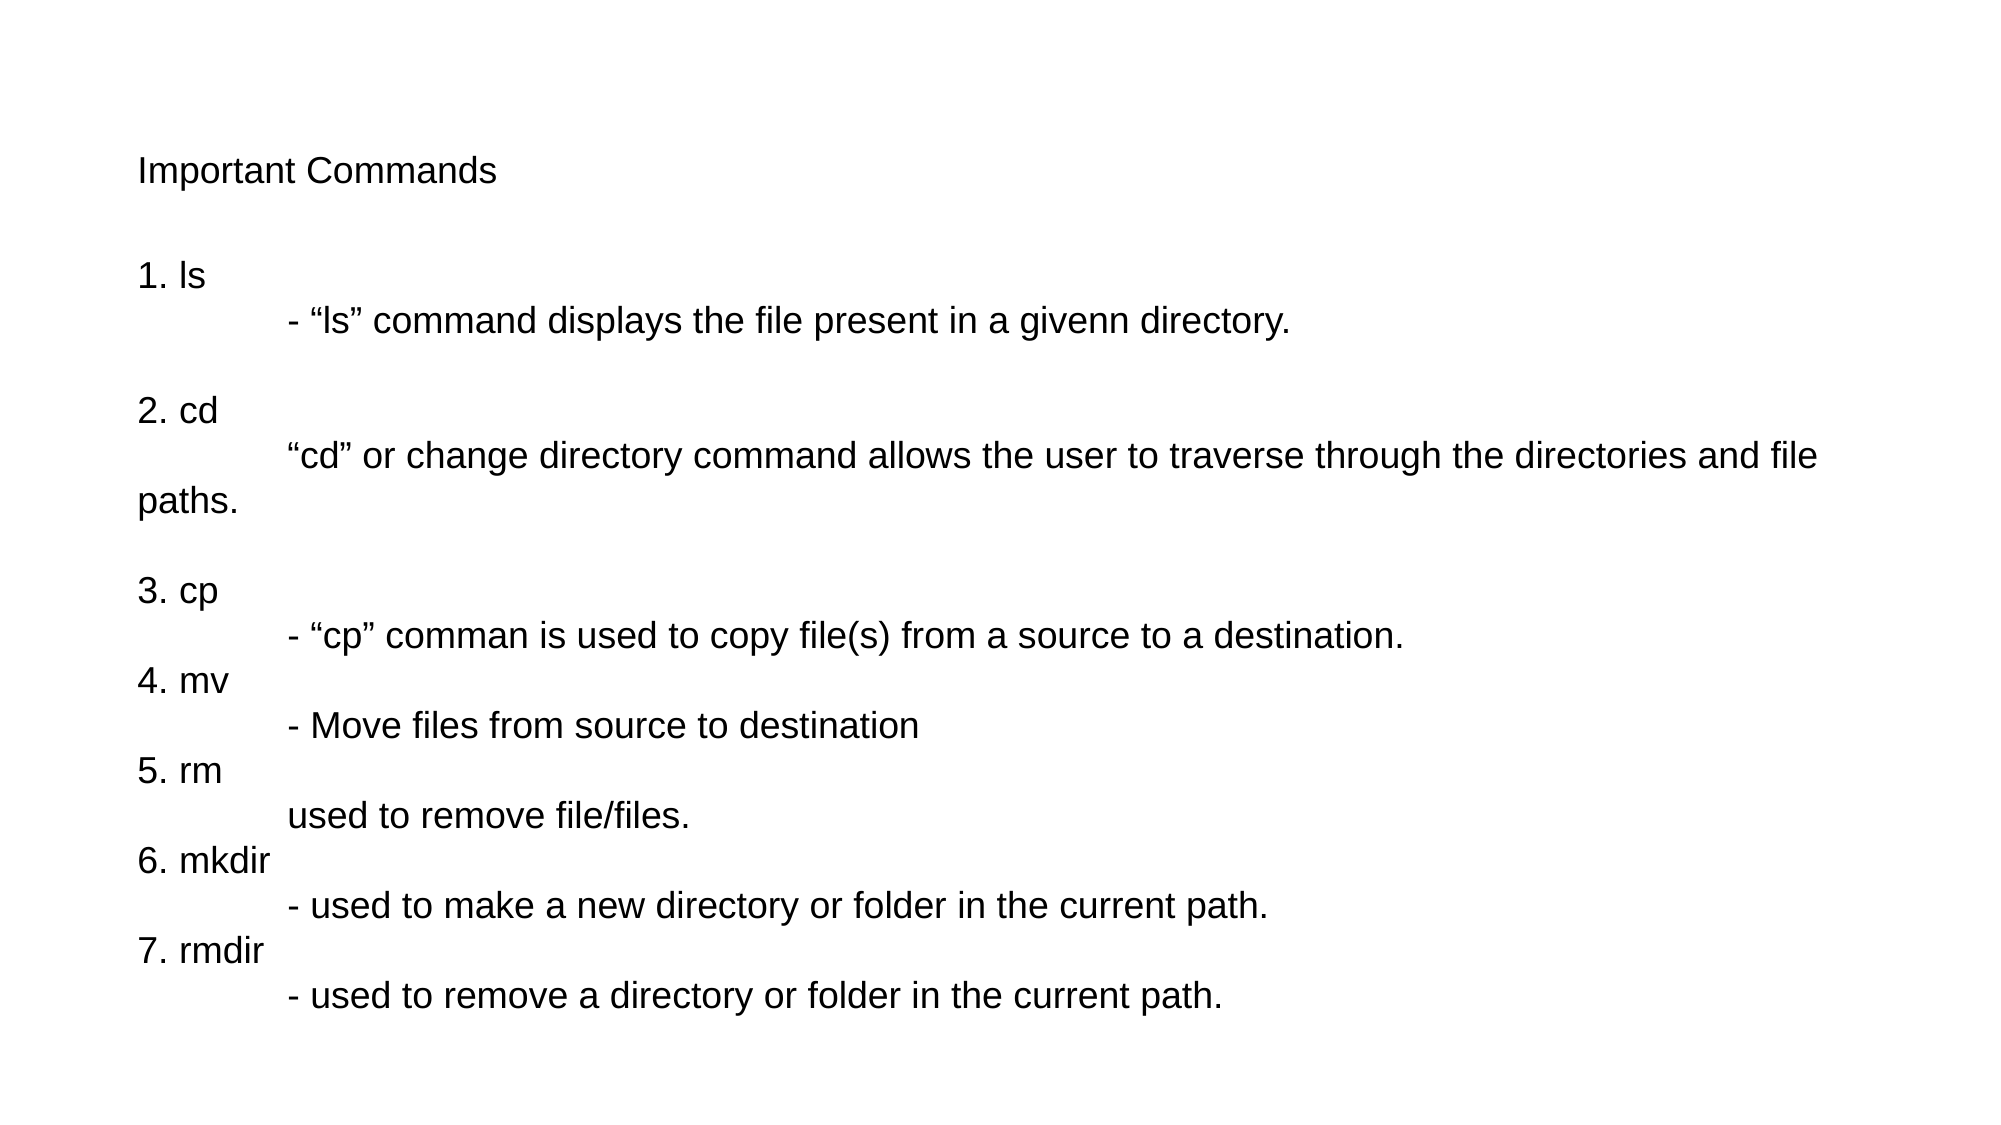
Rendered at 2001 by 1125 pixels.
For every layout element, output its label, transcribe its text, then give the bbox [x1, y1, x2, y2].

title Important Commands [137, 59, 1863, 278]
subtitle 1. ls - “ls” command displays the file present in a givenn directory. 2. cd “cd” or change directory command allows the user to traverse through the directories and file paths. 3. cp - “cp” comman is used to copy file(s) from a source to a destination. 4. mv - Move files from source to destination 5. rm used to remove file/files. 6. mkdir - used to make a new directory or folder in the current path. 7. rmdir - used to remove a directory or folder in the current path. [137, 299, 1863, 1014]
